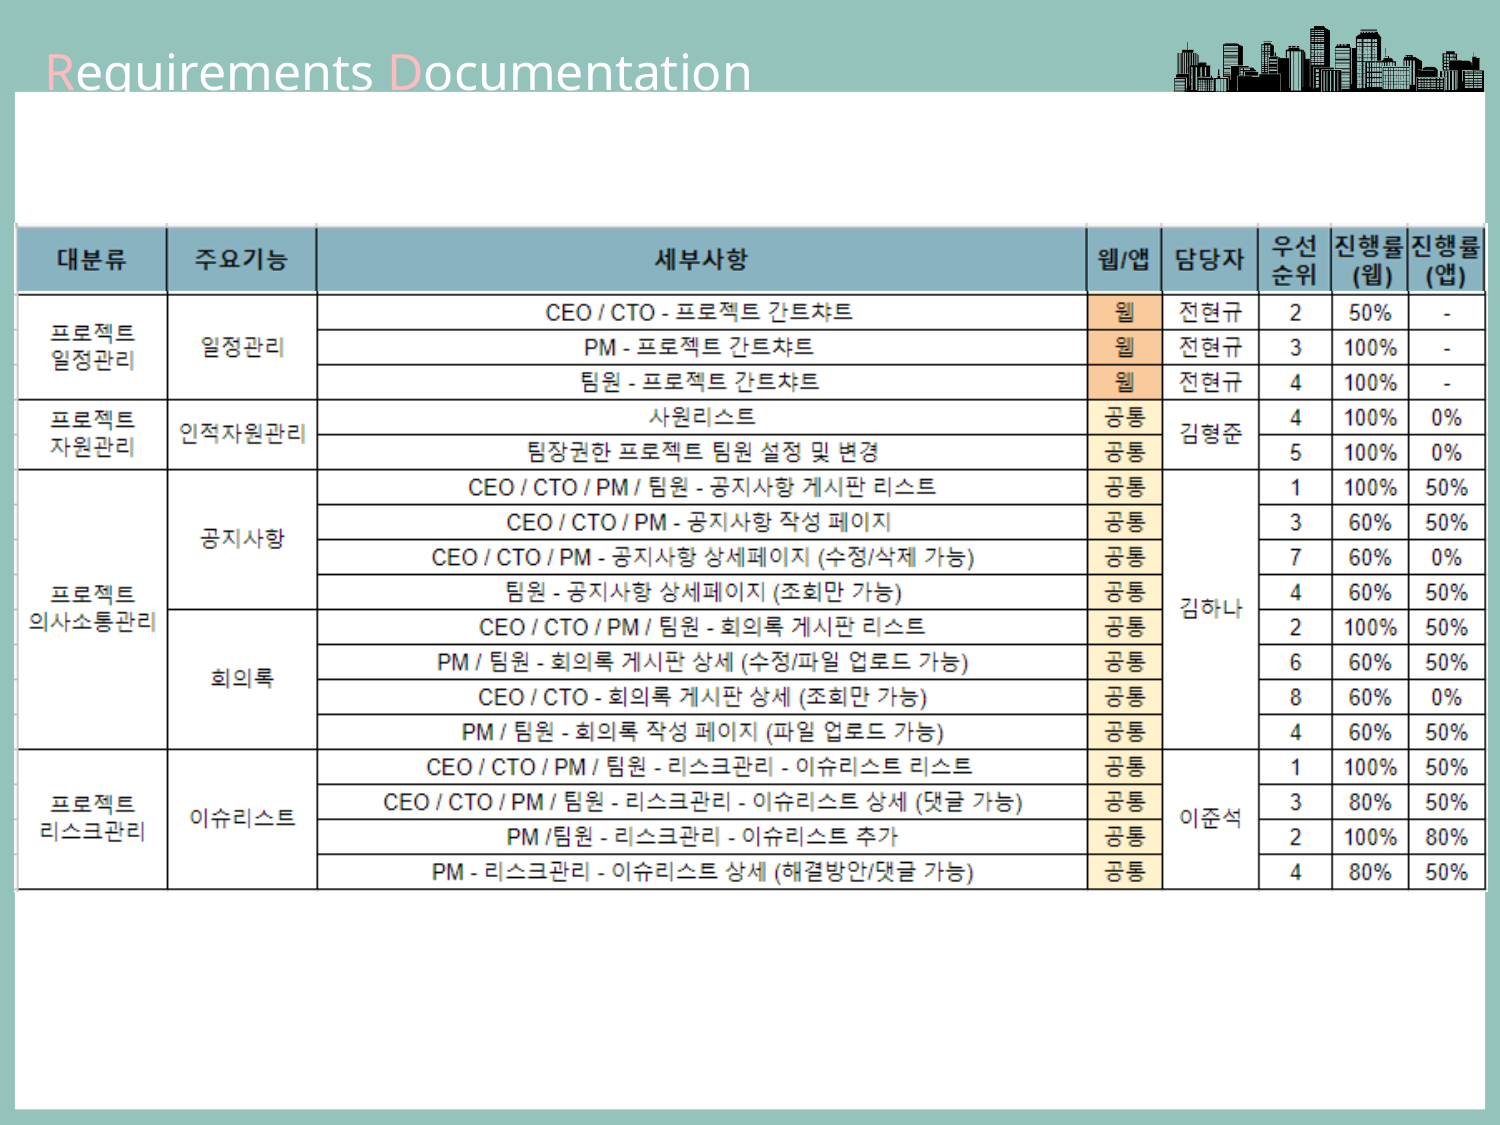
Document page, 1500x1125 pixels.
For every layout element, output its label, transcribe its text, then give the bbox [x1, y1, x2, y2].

picture [14, 291, 1488, 892]
text_box [14, 91, 1486, 223]
picture [1174, 22, 1486, 92]
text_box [14, 223, 1488, 291]
text_box Requirements Documentation [29, 31, 985, 110]
text_box [14, 892, 1486, 1110]
